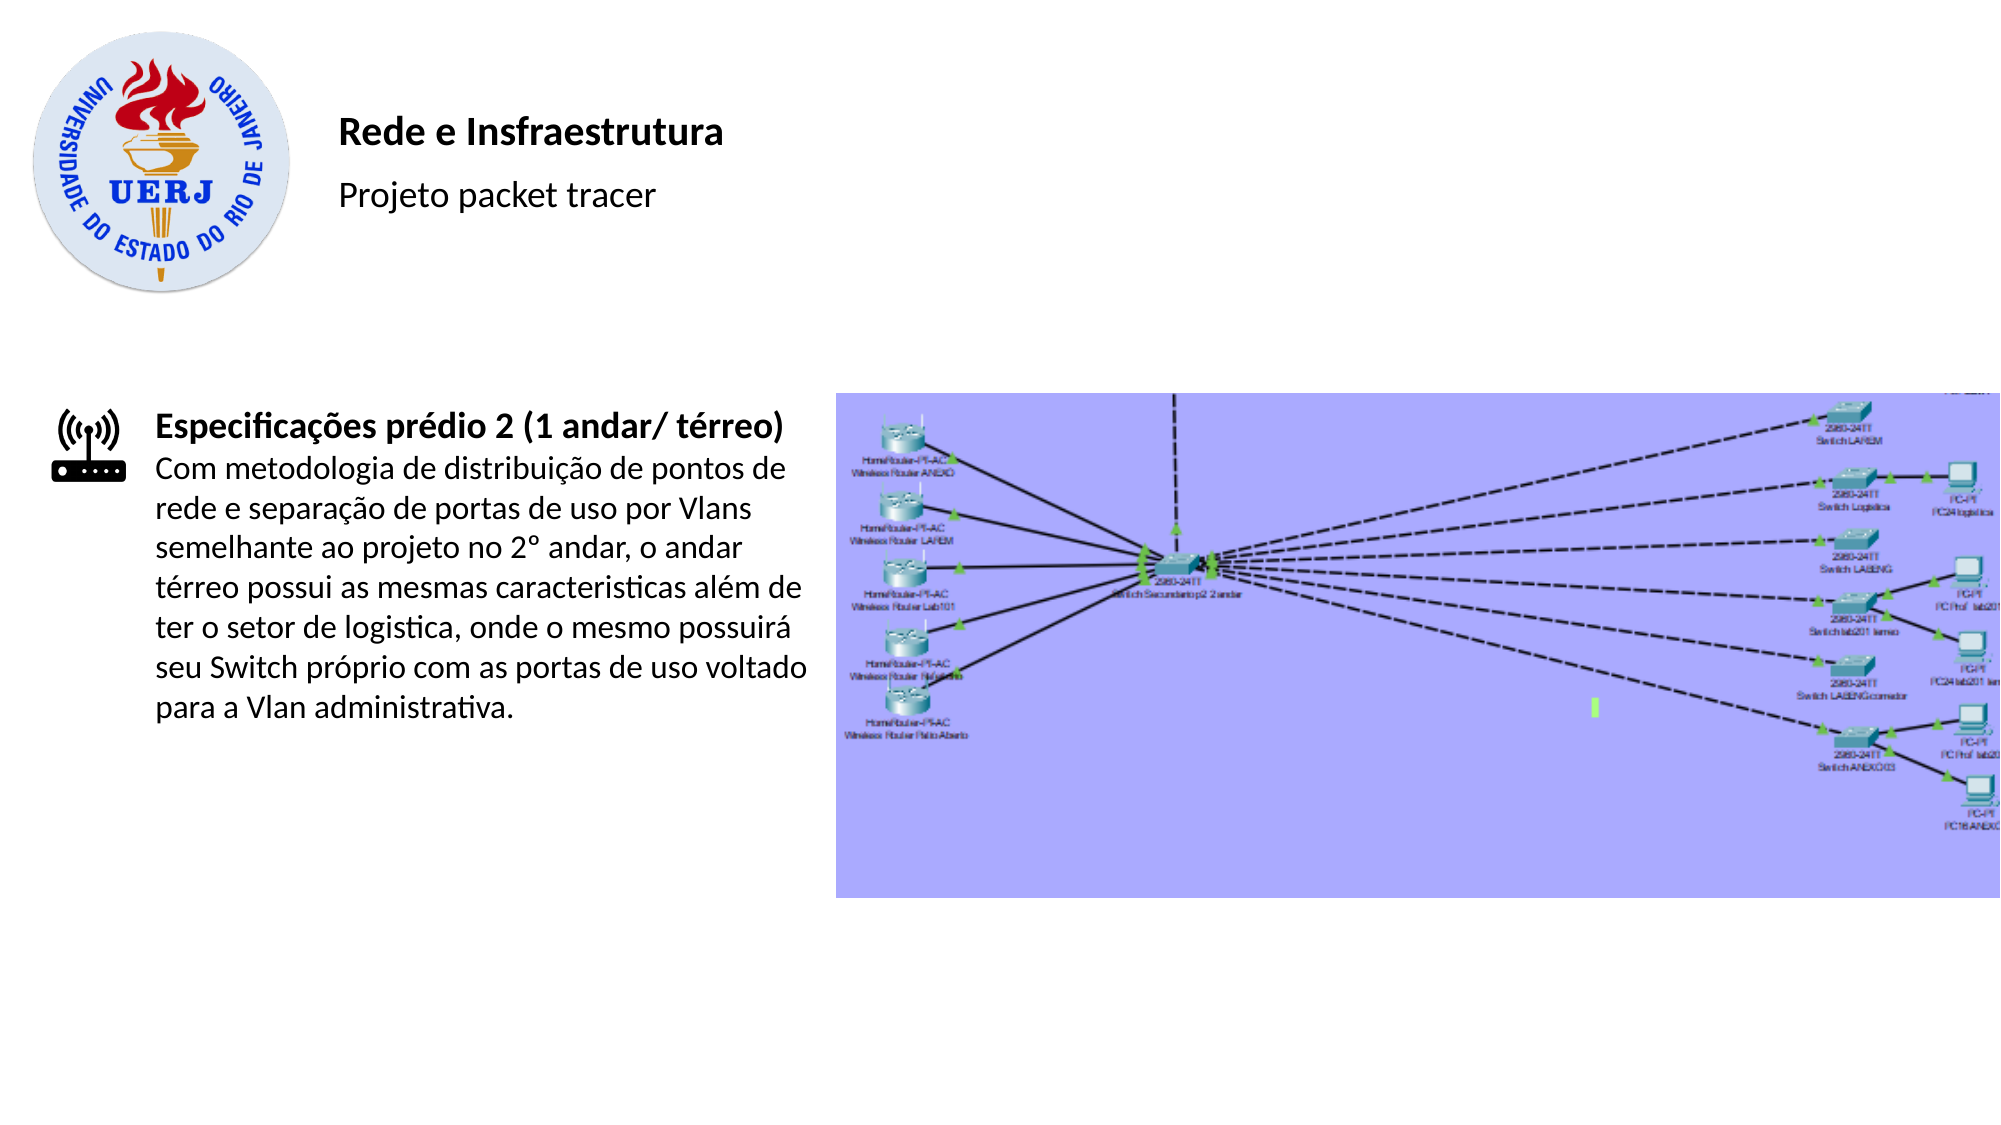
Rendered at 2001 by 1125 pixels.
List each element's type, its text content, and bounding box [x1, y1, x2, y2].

text_box Projeto packet tracer [323, 162, 1242, 223]
text_box Rede e Insfraestrutura [323, 96, 1242, 162]
picture [36, 393, 141, 497]
picture [30, 30, 292, 296]
picture [835, 393, 2000, 898]
text_box Especificações prédio 2 (1 andar/ térreo) Com metodologia de distribuição de pontos de rede e separação de portas de uso por Vlans semelhante ao projeto no 2º andar, o andar térreo possui as mesmas caracteristicas além de ter o setor de logistica, onde o mesmo possuirá seu Switch próprio com as portas de uso voltado para a Vlan administrativa. [140, 393, 835, 773]
